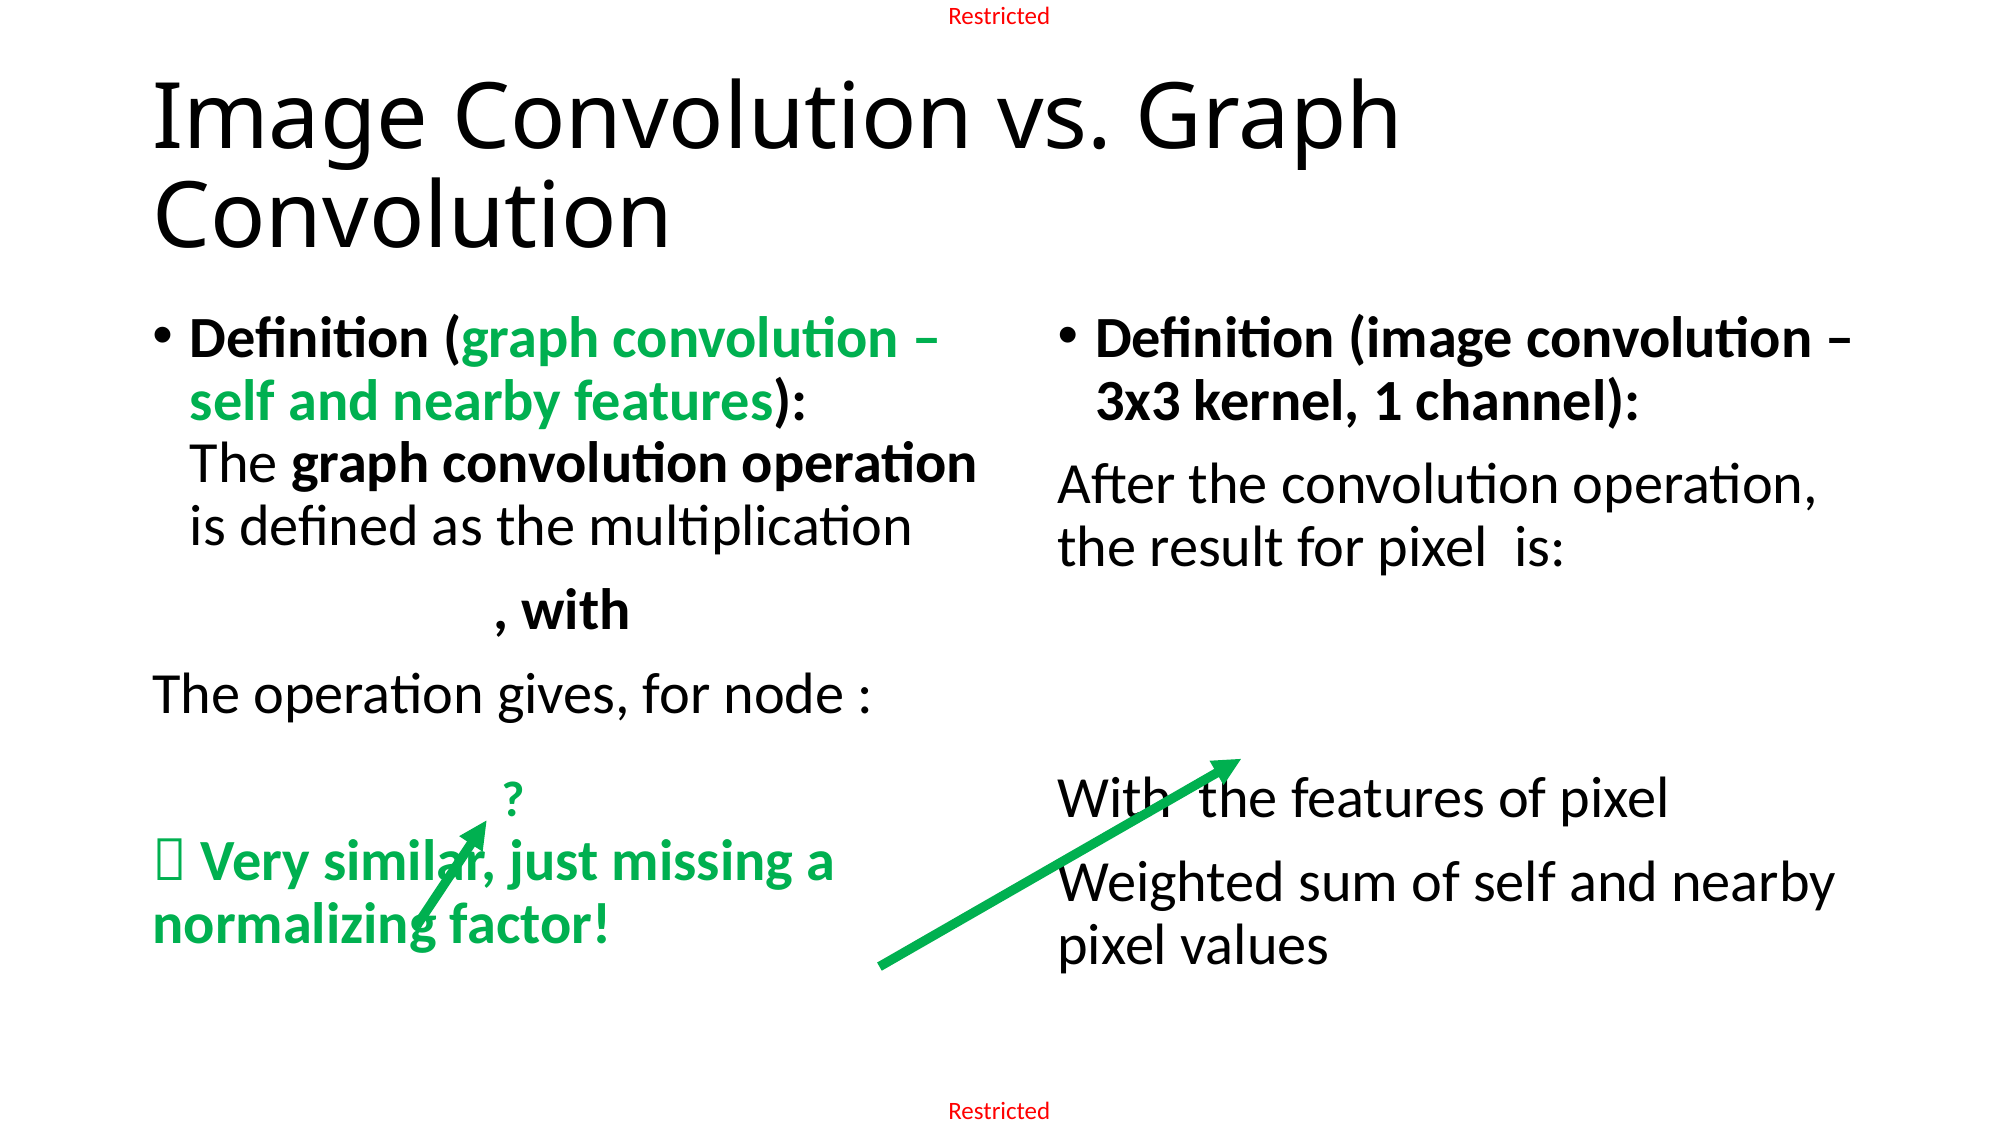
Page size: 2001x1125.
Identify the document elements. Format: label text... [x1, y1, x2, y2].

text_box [416, 820, 487, 926]
text_box ? [486, 758, 537, 834]
title Image Convolution vs. Graph Convolution [137, 59, 1863, 278]
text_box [879, 758, 1241, 967]
